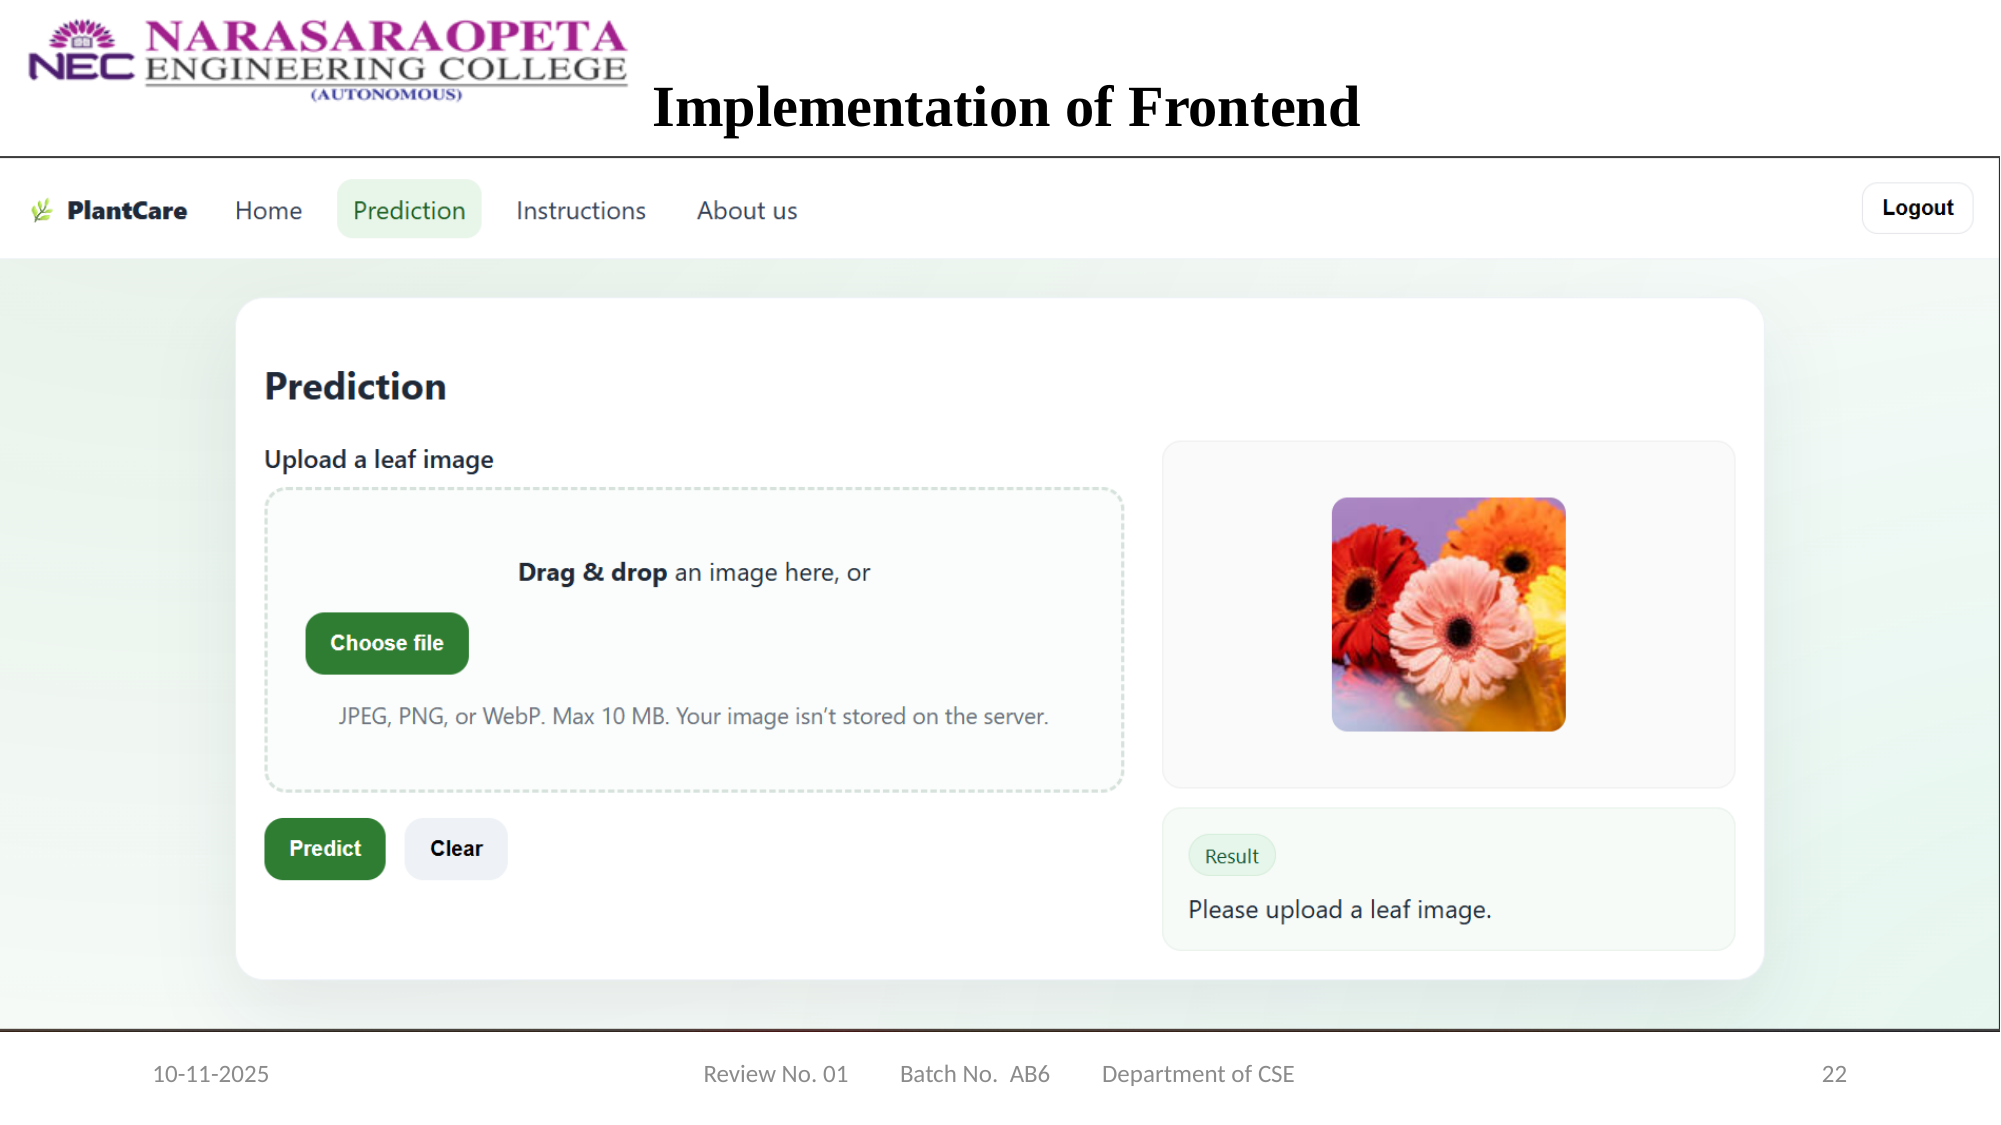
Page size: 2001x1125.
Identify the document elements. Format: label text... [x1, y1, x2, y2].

picture [0, 155, 2000, 1032]
slide_number 22 [1412, 1042, 1863, 1103]
picture [18, 13, 636, 108]
footer Review No. 01 Batch No. AB6 Department of CSE [662, 1042, 1338, 1103]
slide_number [137, 1042, 588, 1103]
text_box Implementation of Frontend [637, 60, 1638, 146]
